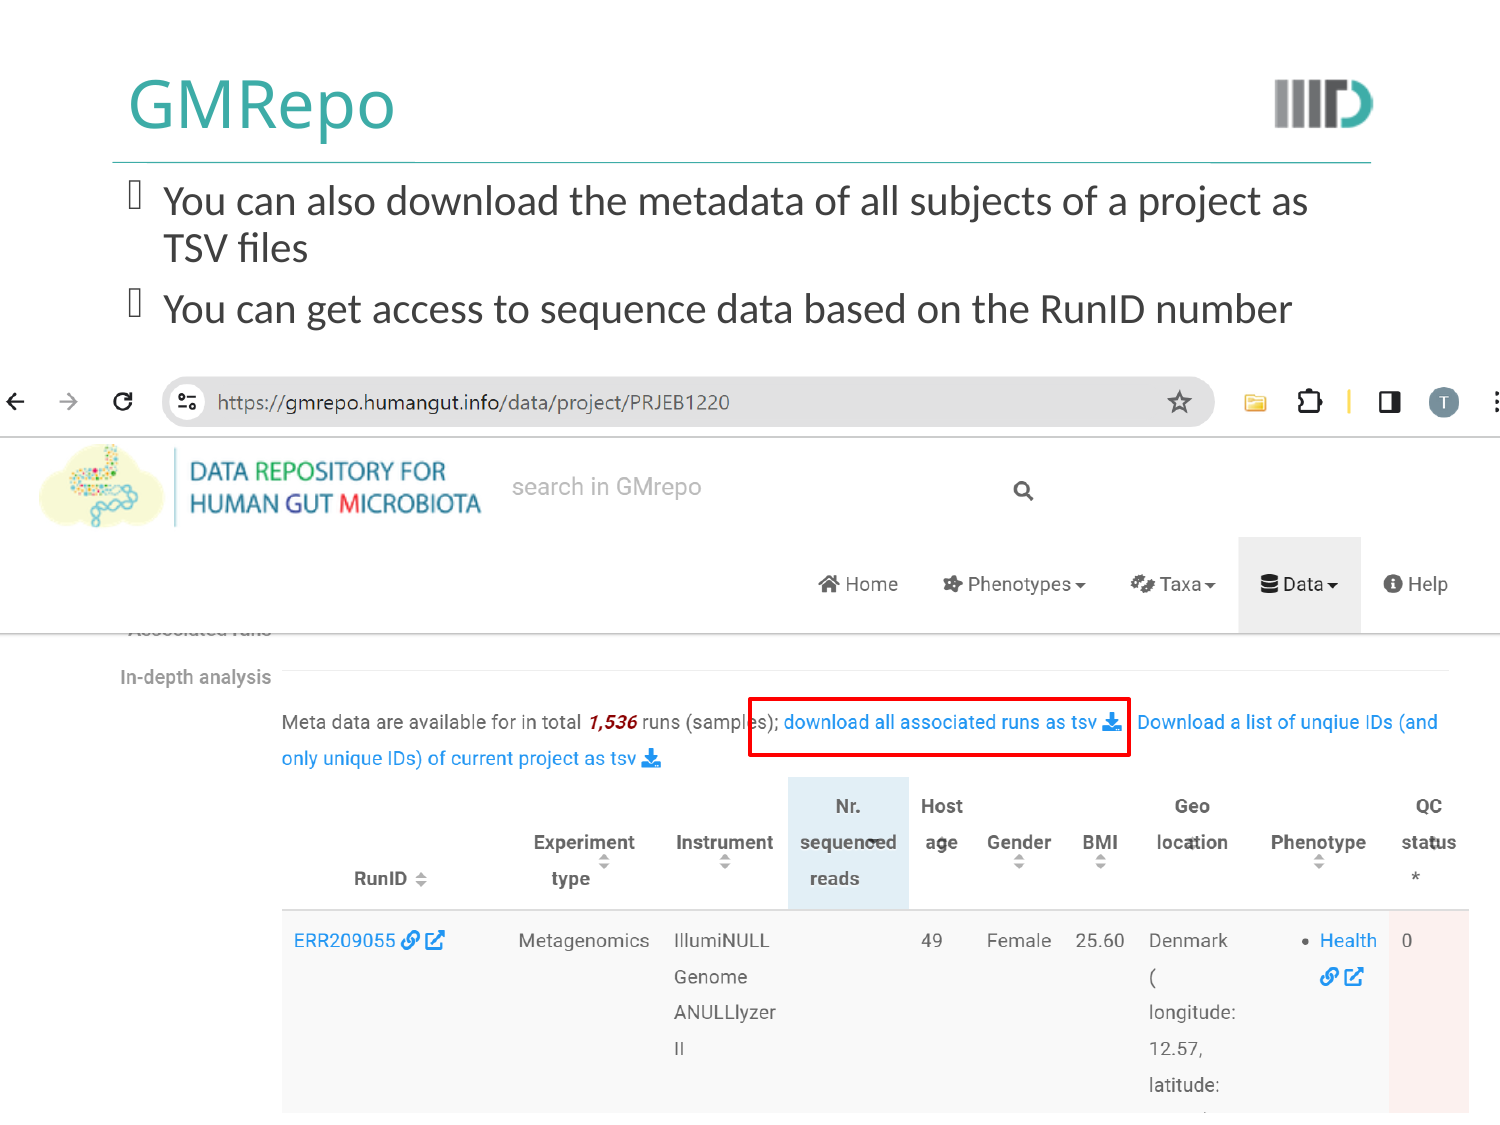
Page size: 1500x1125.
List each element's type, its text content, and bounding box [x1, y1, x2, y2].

picture [0, 372, 1500, 1113]
list You can also download the metadata of all subjects of a project as TSV files You can get access to sequence data based on the RunID number [112, 171, 1388, 372]
title GMRepo [112, 52, 1236, 163]
picture [1256, 67, 1388, 141]
